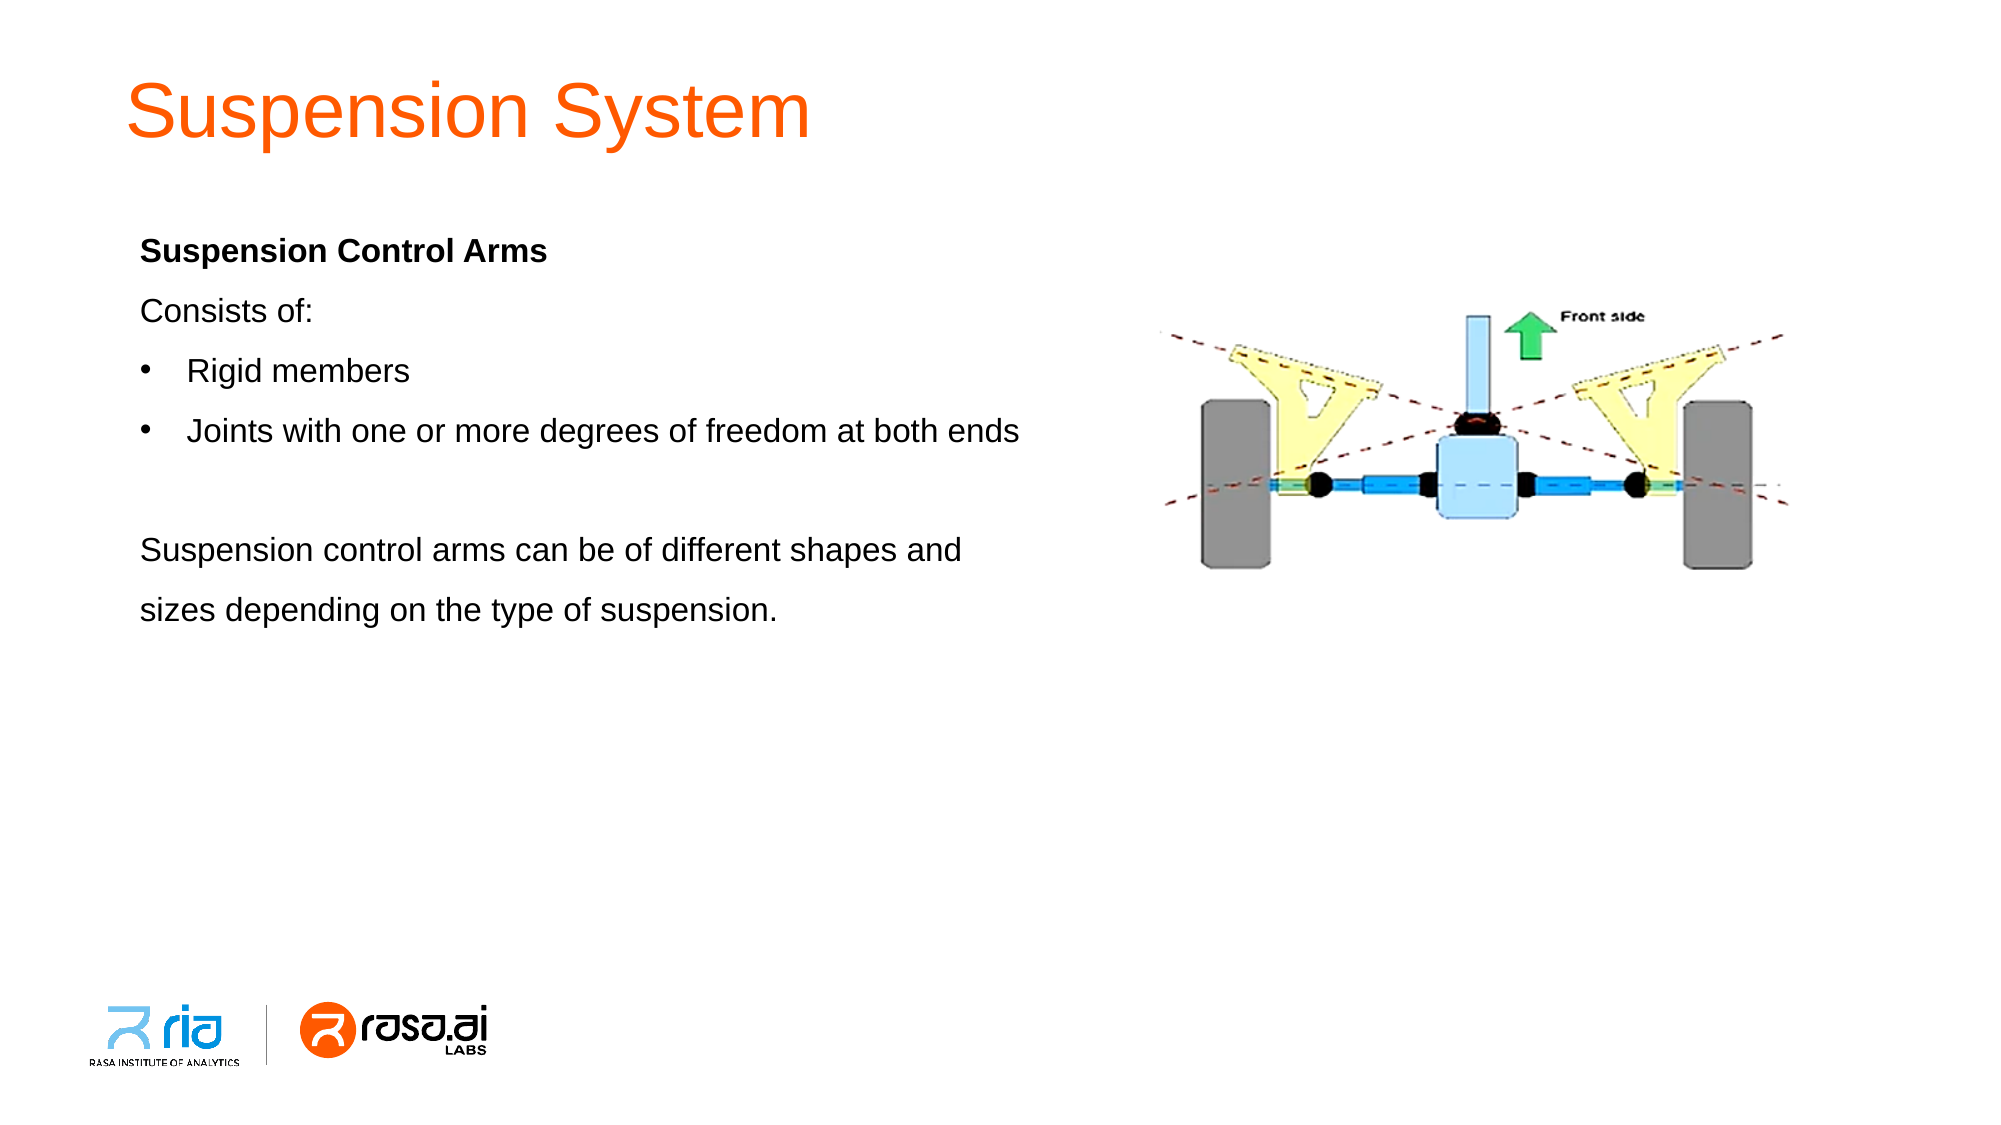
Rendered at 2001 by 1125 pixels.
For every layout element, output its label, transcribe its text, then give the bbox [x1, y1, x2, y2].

text_box Suspension Control Arms Consists of: Rigid members Joints with one or more degrees of freedom at both ends Suspension control arms can be of different shapes and sizes depending on the type of suspension. [124, 201, 1126, 636]
picture [78, 992, 250, 1078]
title Suspension System [125, 59, 1791, 154]
picture [1124, 283, 1809, 591]
